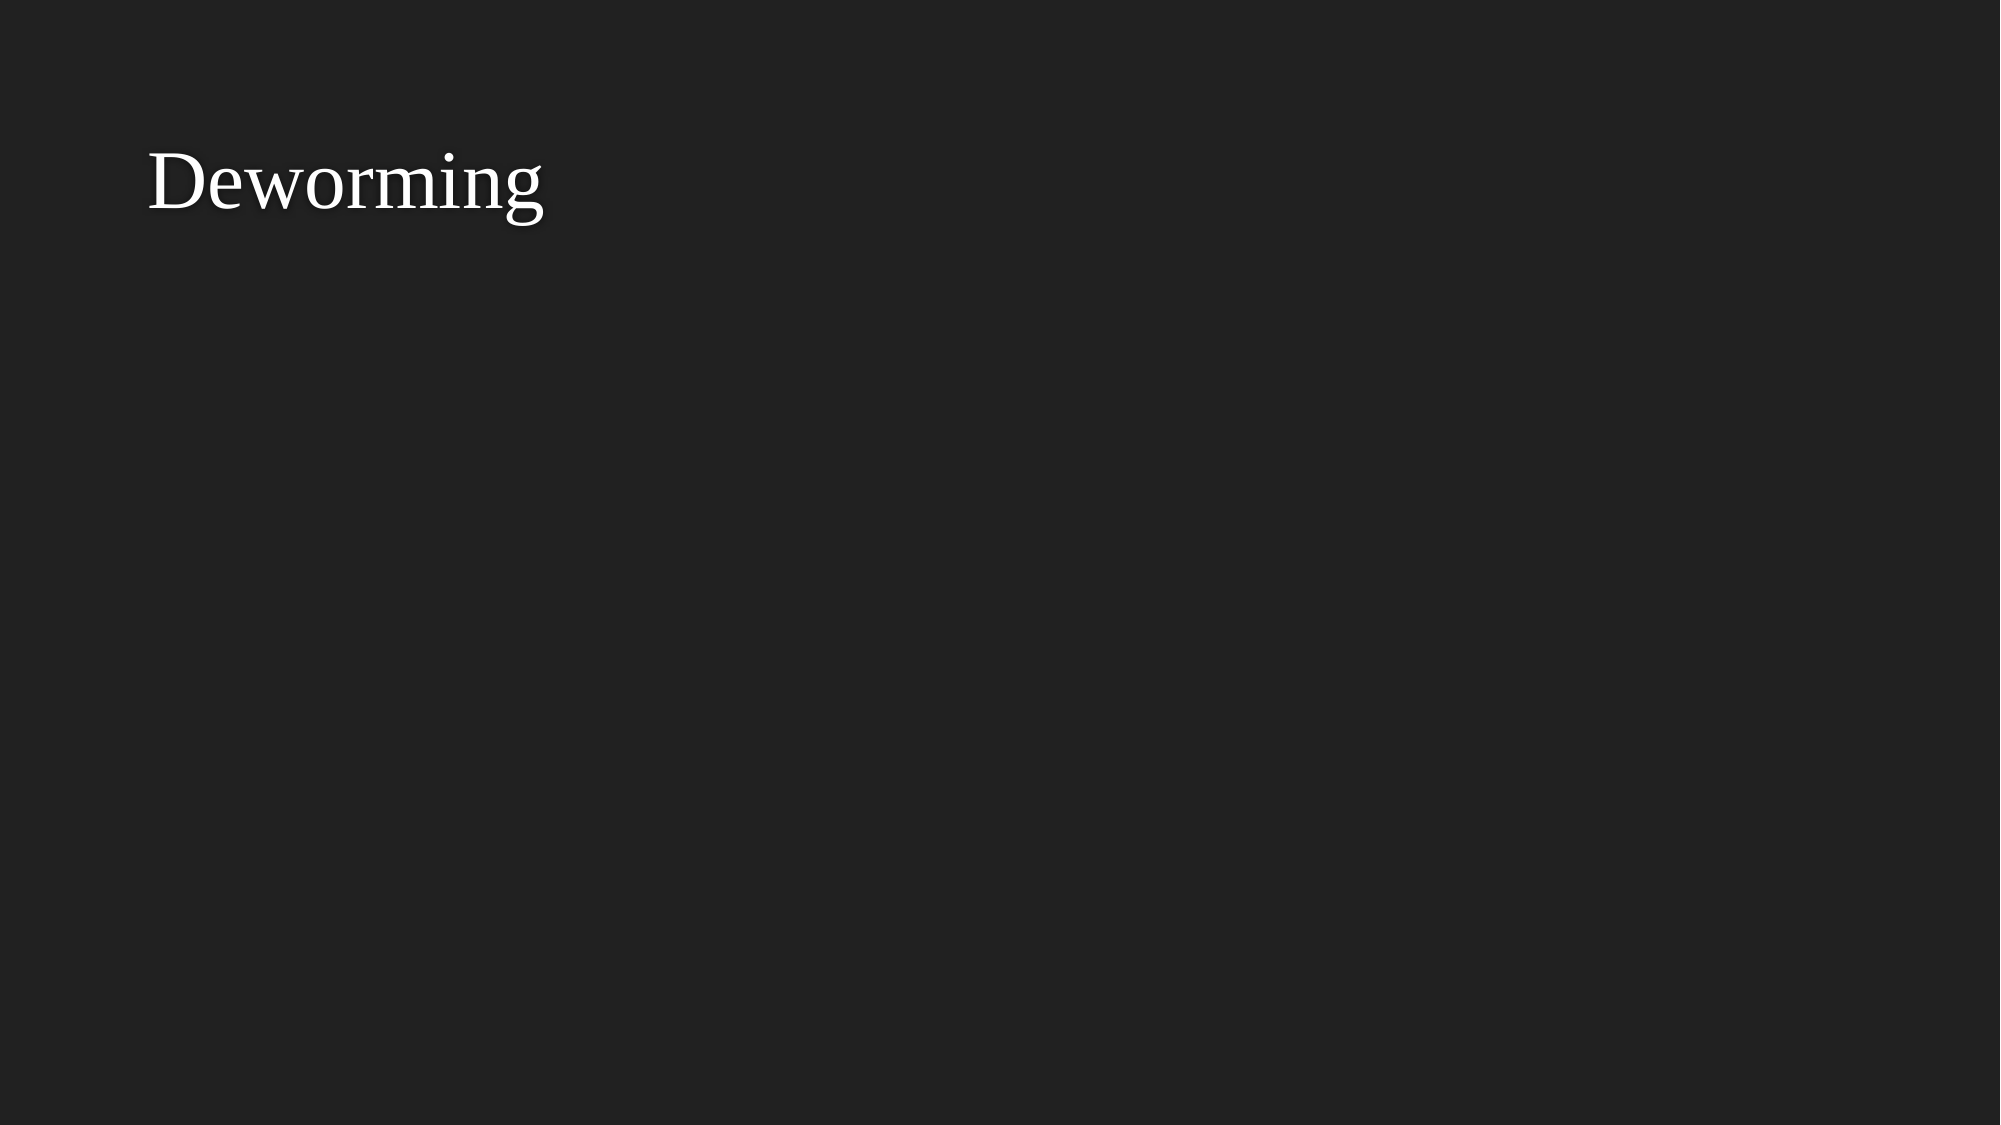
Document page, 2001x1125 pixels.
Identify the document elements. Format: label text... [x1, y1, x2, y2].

title Deworming [132, 73, 1868, 233]
